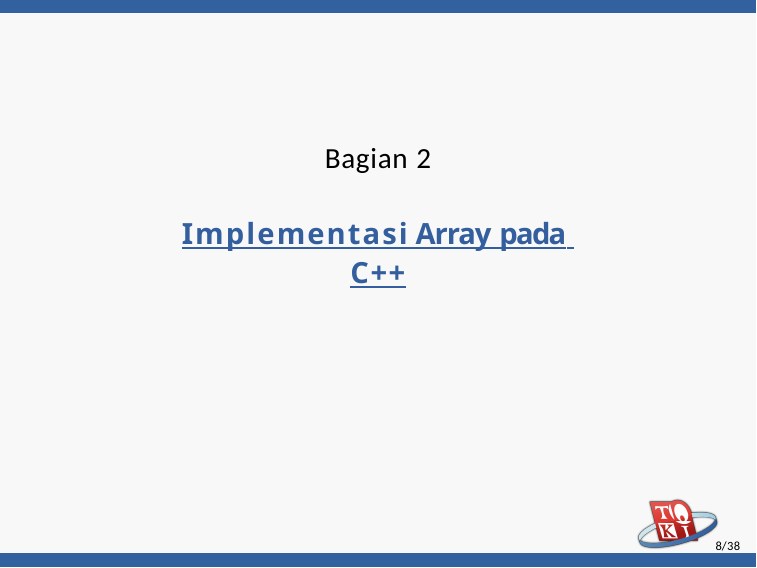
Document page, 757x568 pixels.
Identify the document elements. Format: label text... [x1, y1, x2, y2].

picture [0, 0, 756, 13]
text_box Bagian 2 Implementasi Array pada C++ [163, 136, 593, 255]
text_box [0, 495, 757, 568]
